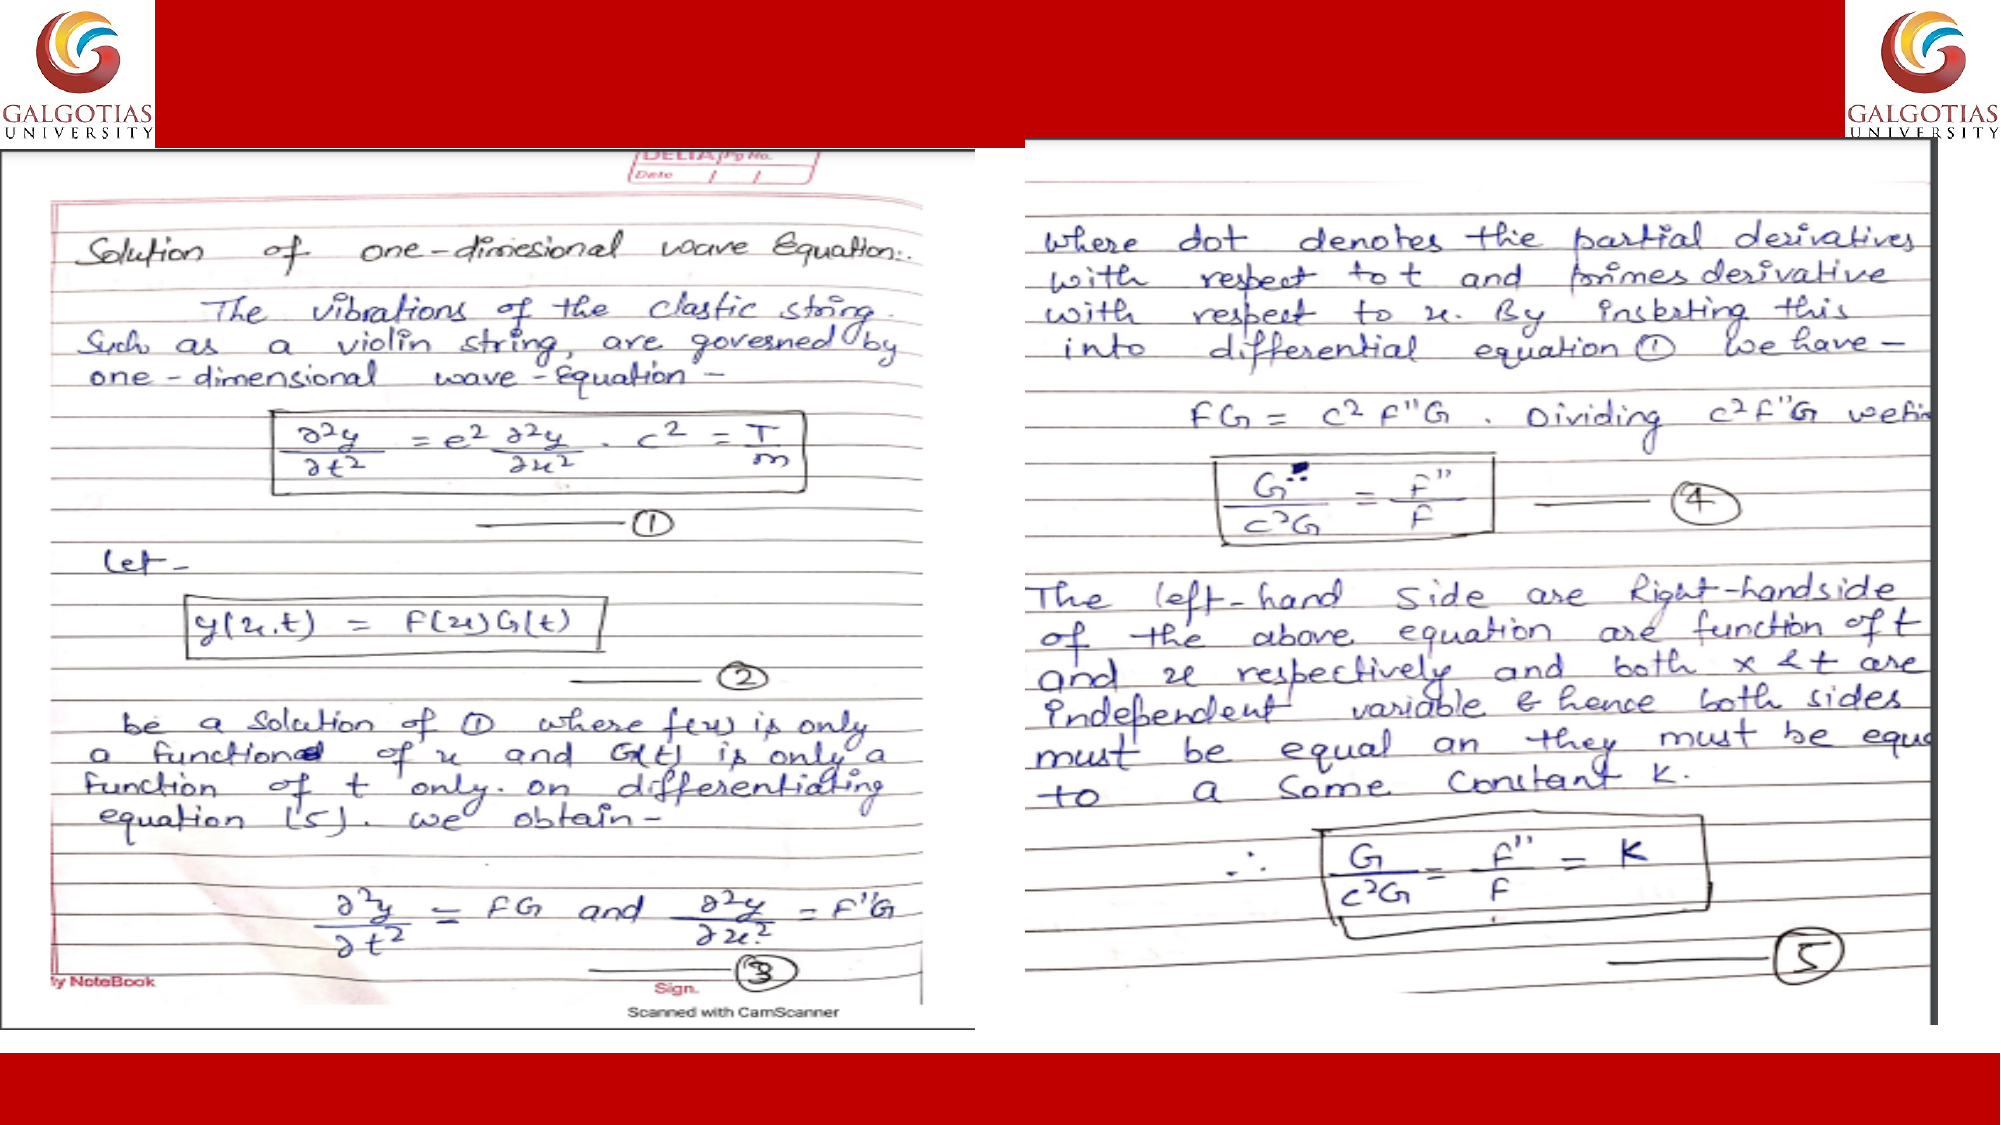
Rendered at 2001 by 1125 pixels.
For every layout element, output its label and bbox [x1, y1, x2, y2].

text_box [156, 0, 1842, 148]
picture [1024, 0, 2000, 1026]
text_box [0, 1053, 2000, 1125]
picture [0, 0, 976, 1030]
